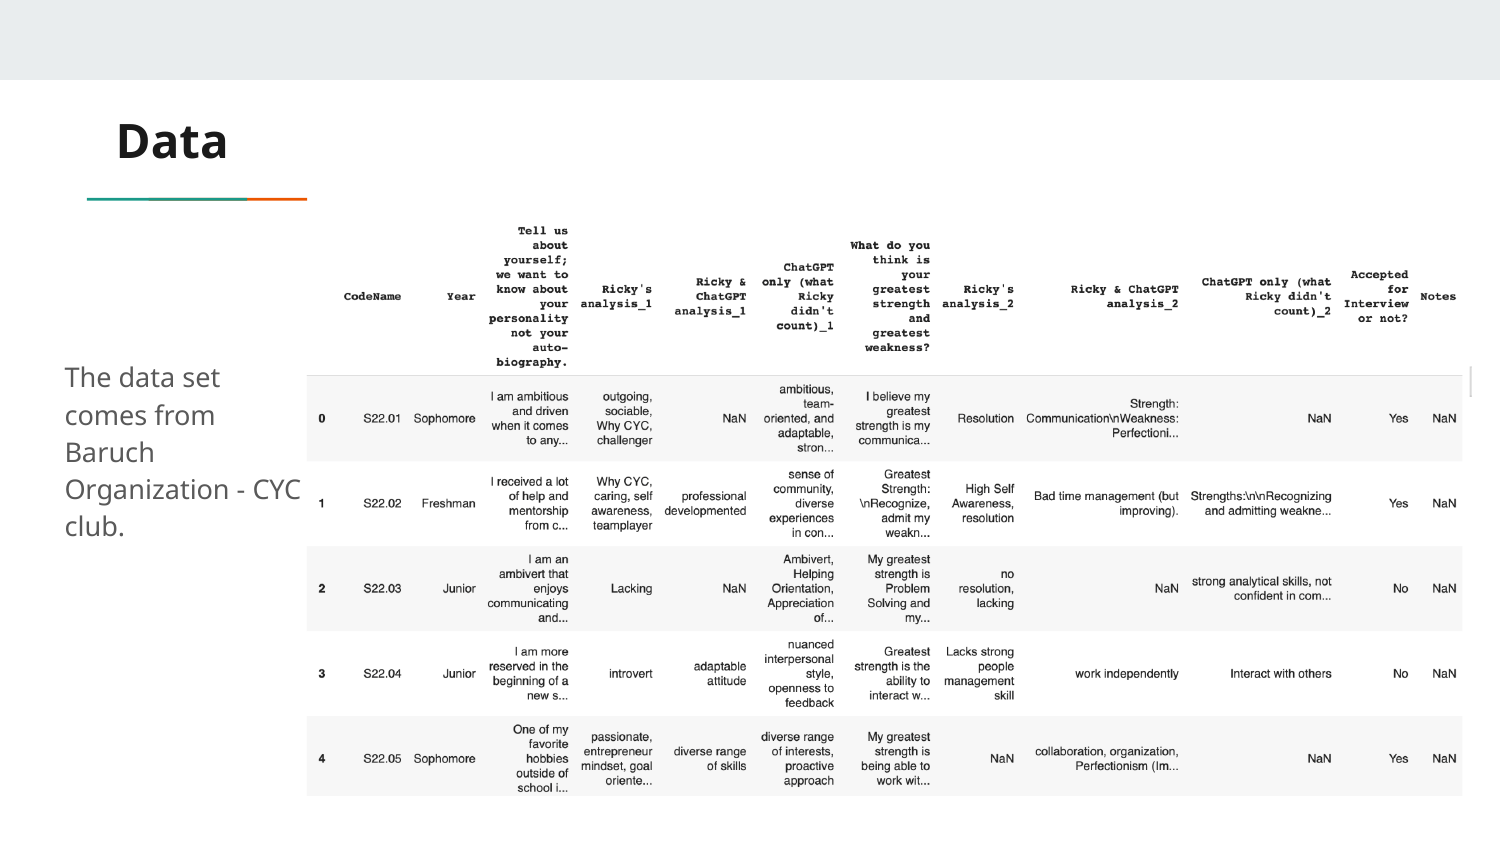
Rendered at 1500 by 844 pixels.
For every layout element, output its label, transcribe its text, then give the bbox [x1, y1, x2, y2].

picture [304, 216, 1473, 796]
list The data set comes from Baruch Organization - CYC club. [49, 341, 298, 709]
title Data [100, 96, 1362, 185]
